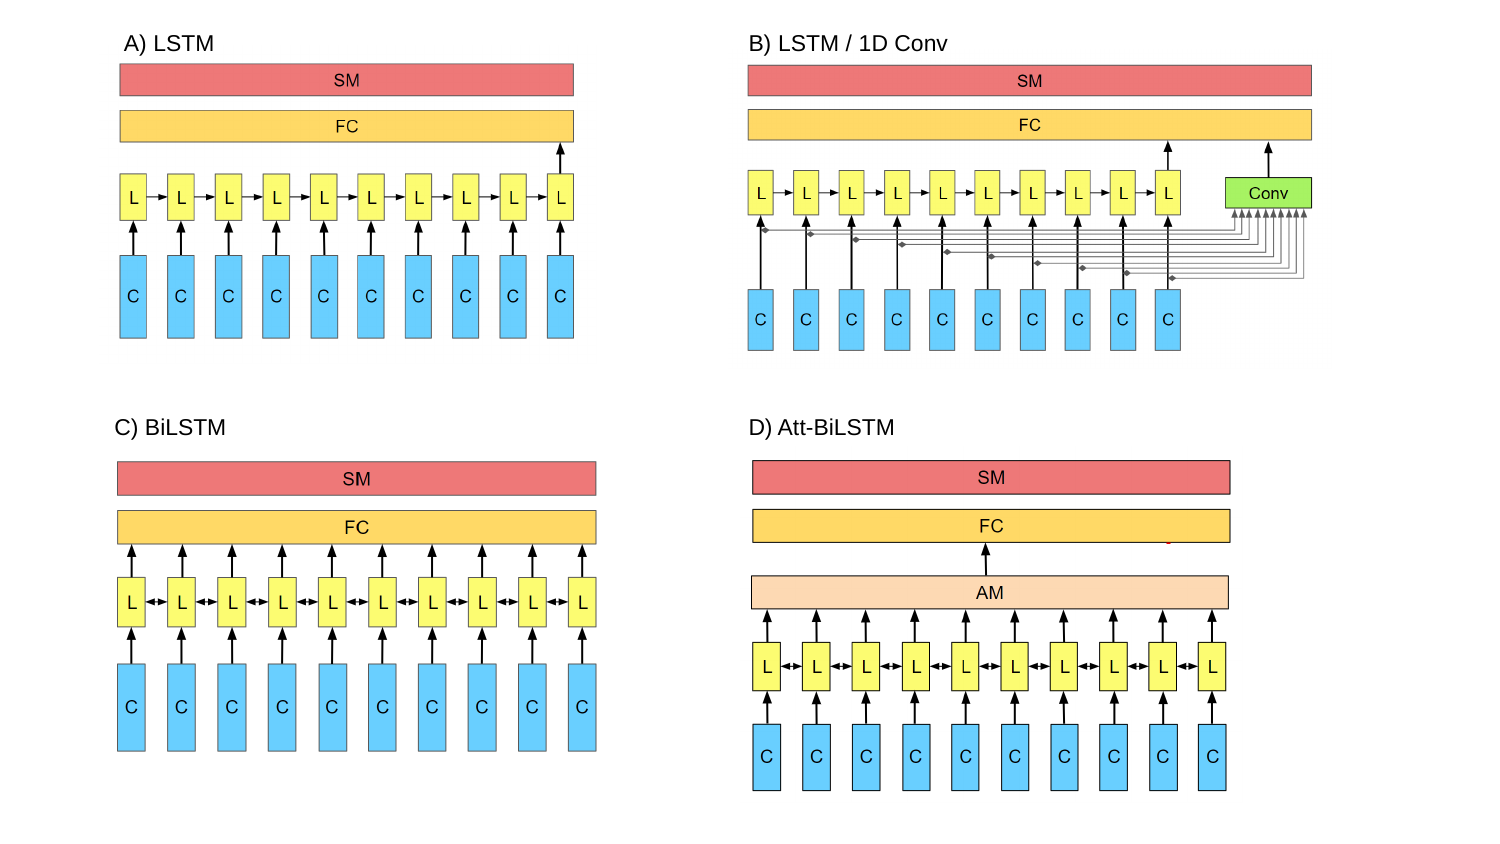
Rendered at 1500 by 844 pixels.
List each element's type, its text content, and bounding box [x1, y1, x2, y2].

picture [93, 434, 622, 791]
text_box A) LSTM [108, 13, 458, 43]
text_box B) LSTM / 1D Conv [733, 13, 1053, 48]
picture [740, 446, 1243, 803]
text_box C) BiLSTM [99, 397, 449, 432]
picture [99, 44, 597, 365]
picture [727, 49, 1332, 369]
text_box D) Att-BiLSTM [733, 397, 1288, 447]
